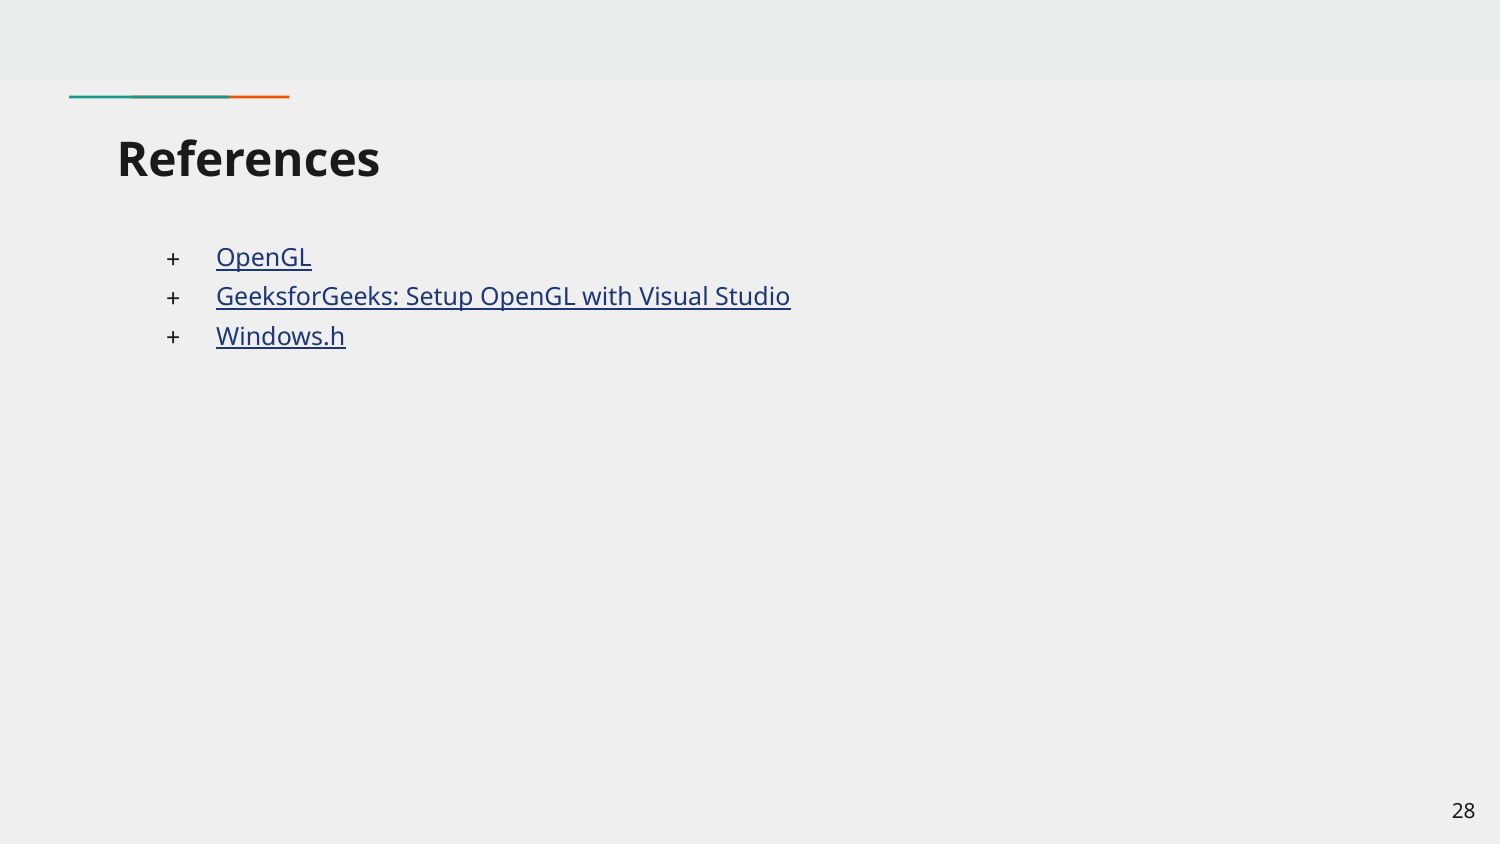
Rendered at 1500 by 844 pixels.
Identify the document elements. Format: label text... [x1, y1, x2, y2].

list OpenGL GeeksforGeeks: Setup OpenGL with Visual Studio Windows.h [125, 221, 1401, 799]
slide_number ‹#› [1400, 779, 1491, 844]
title References [101, 113, 1363, 202]
